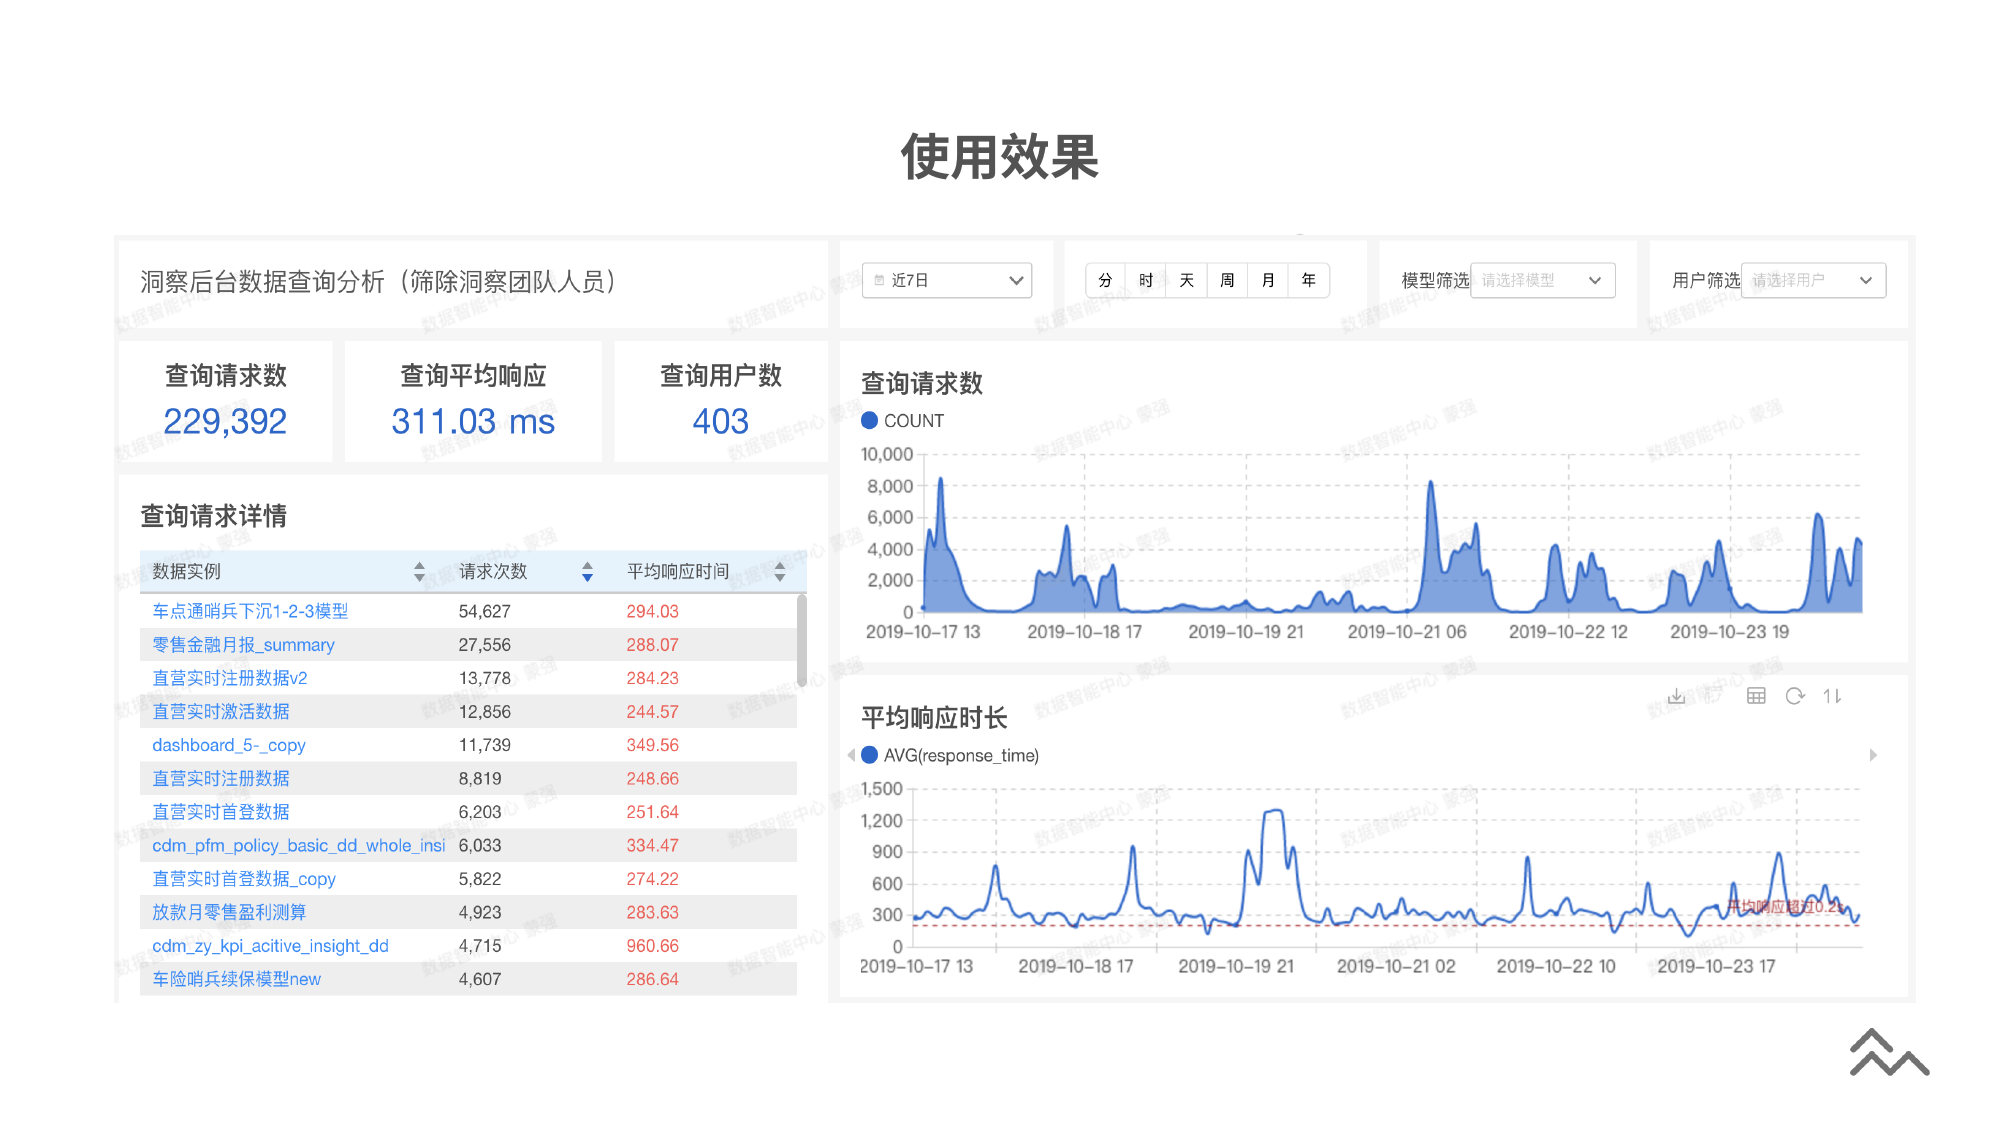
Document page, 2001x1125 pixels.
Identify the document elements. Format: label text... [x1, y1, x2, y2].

picture [114, 235, 1916, 1003]
picture [1850, 1028, 1930, 1076]
title 使用效果 [137, 119, 1863, 199]
